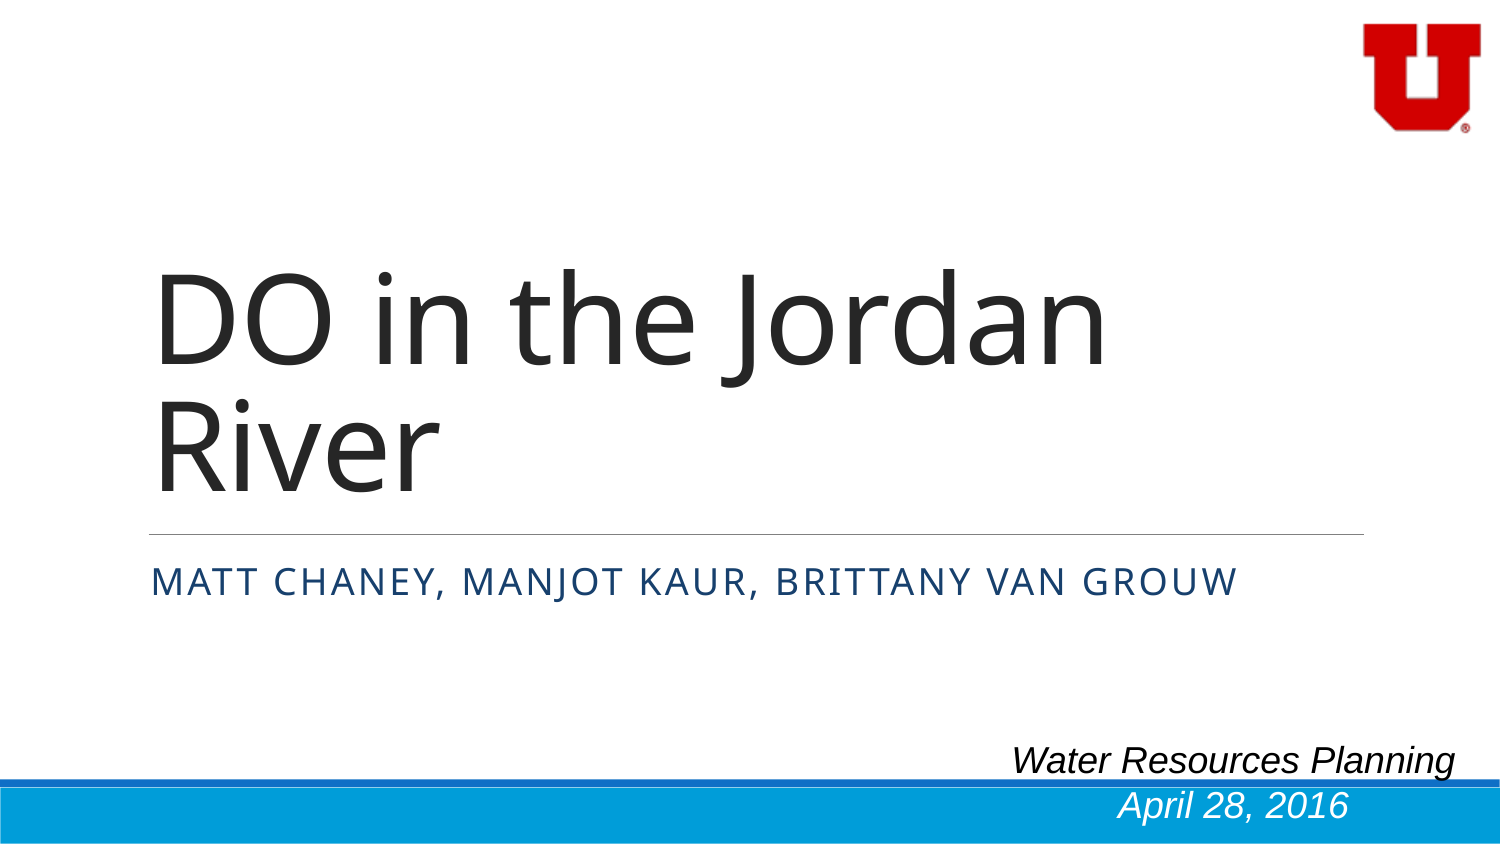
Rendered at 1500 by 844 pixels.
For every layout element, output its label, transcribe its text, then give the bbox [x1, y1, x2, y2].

text_box Water Resources Planning April 28, 2016 [978, 721, 1489, 835]
subtitle Matt Chaney, Manjot Kaur, Brittany Van Grouw [135, 548, 1373, 689]
title DO in the Jordan River [135, 93, 1373, 533]
picture [1343, 0, 1500, 157]
